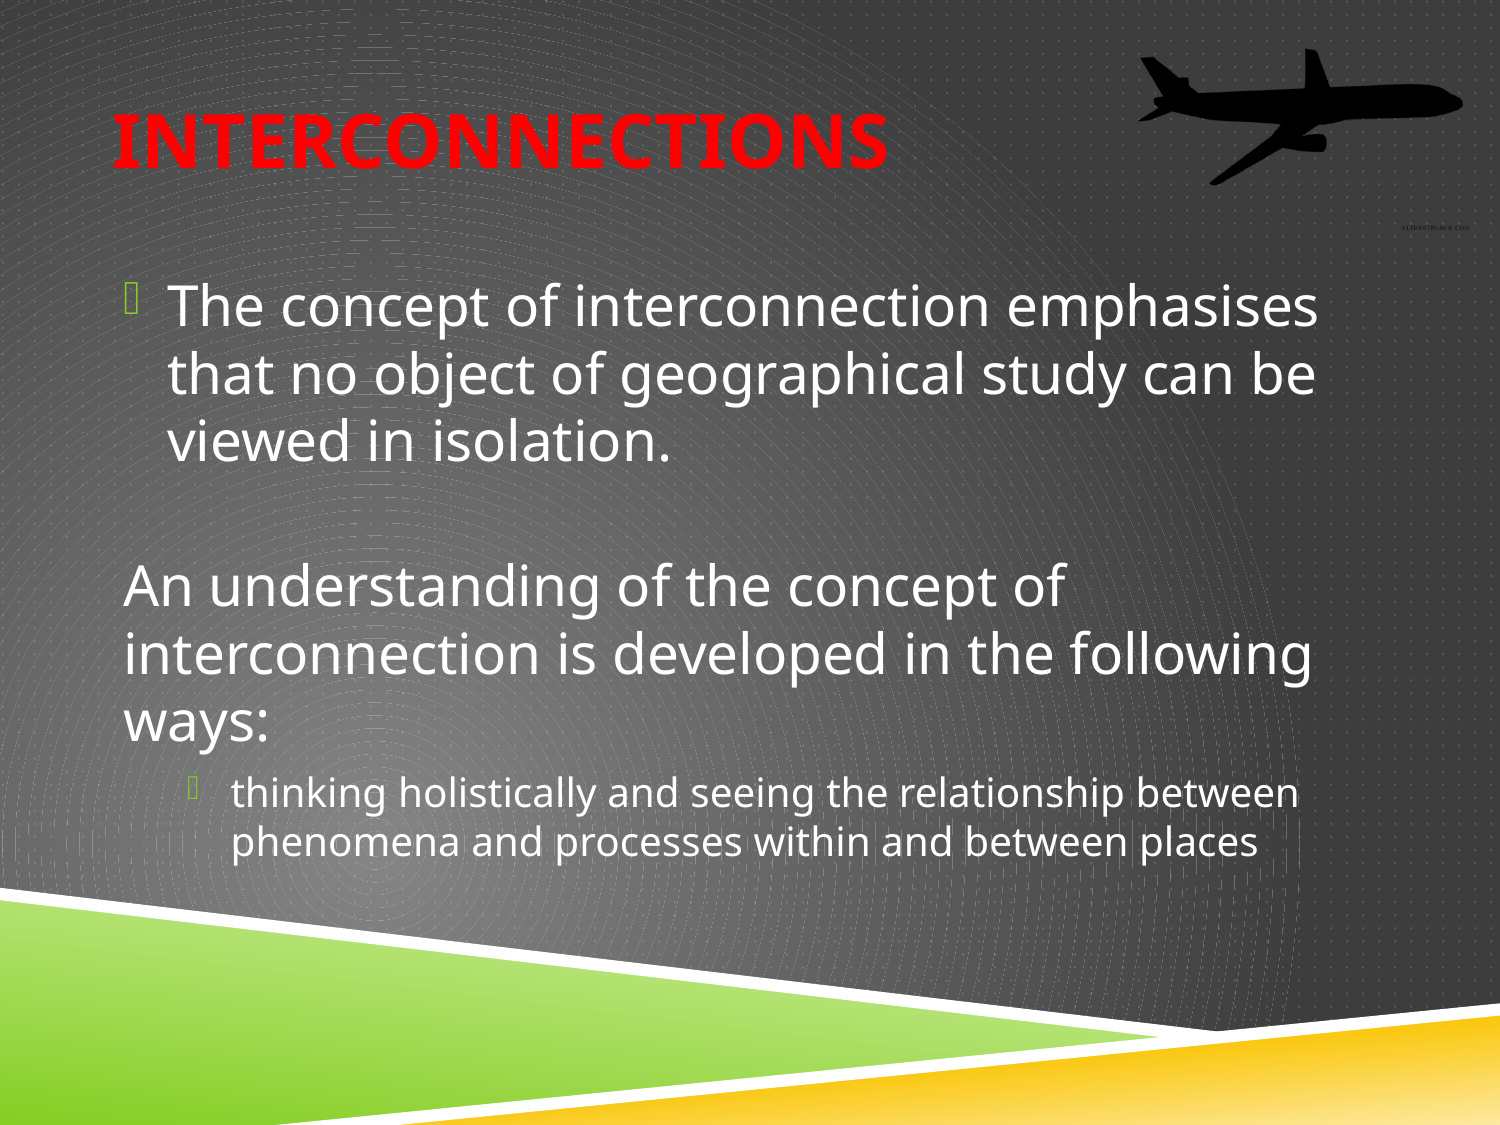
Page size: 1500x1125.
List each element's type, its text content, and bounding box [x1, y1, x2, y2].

list The concept of interconnection emphasises that no object of geographical study can be viewed in isolation. An understanding of the concept of interconnection is developed in the following ways: thinking holistically and seeing the relationship between phenomena and processes within and between places [112, 262, 1388, 875]
title interconnections [112, 45, 1388, 233]
picture [1137, 47, 1469, 230]
